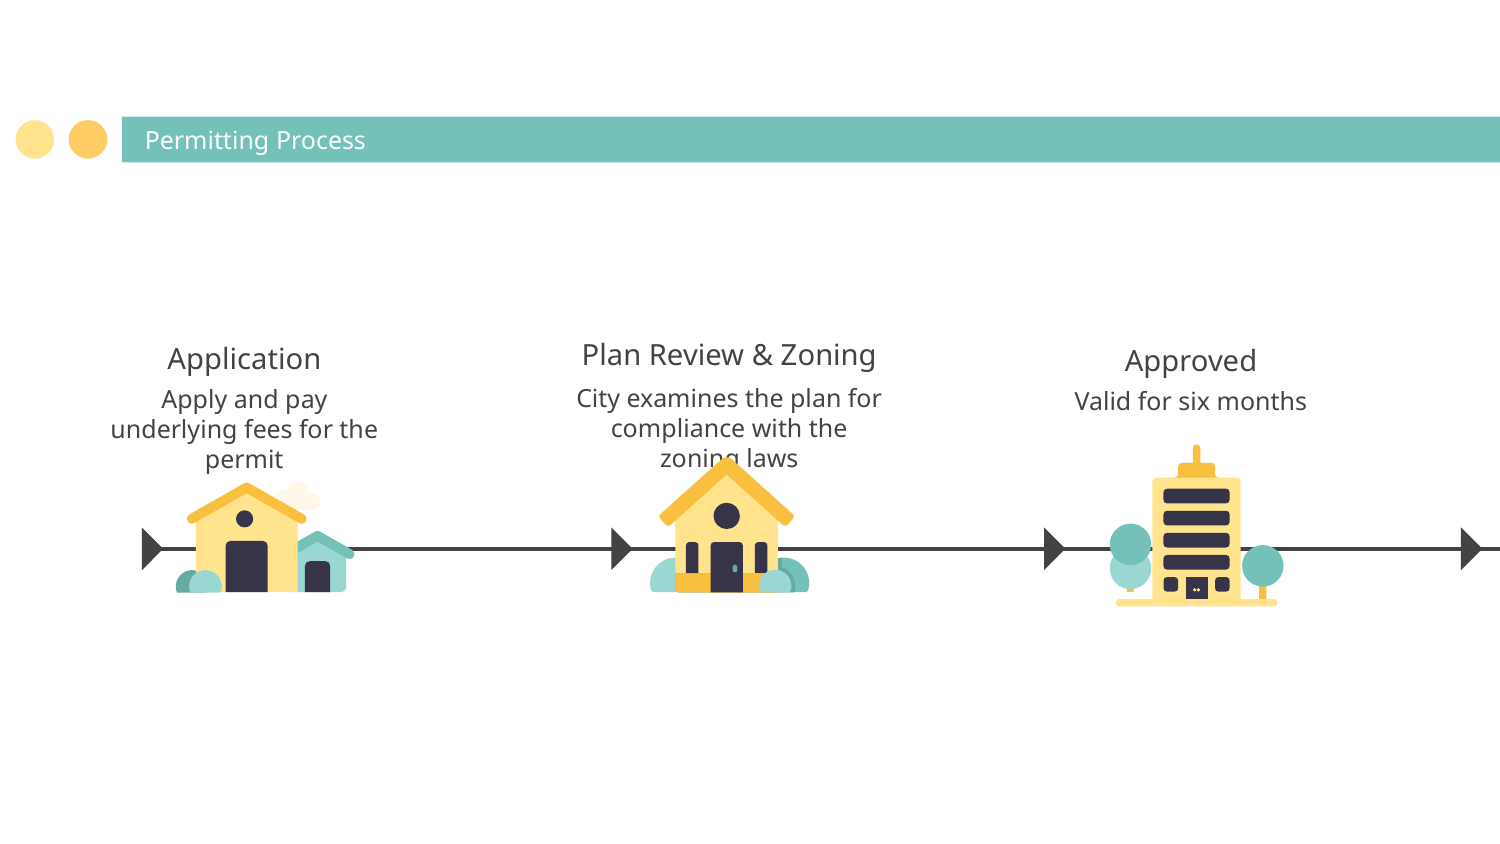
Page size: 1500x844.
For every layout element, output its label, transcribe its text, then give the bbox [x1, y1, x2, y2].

text_box Approved [1057, 327, 1325, 370]
text_box [1460, 527, 1483, 571]
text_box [185, 480, 356, 593]
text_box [1107, 444, 1284, 607]
text_box [814, 546, 1044, 551]
text_box City examines the plan for compliance with the zoning laws [557, 367, 902, 469]
text_box [1289, 546, 1460, 551]
text_box [162, 546, 180, 551]
text_box Apply and pay underlying fees for the permit [87, 368, 401, 470]
text_box [359, 546, 611, 551]
text_box [1481, 546, 1500, 551]
text_box [1064, 546, 1102, 551]
text_box [1044, 527, 1066, 571]
text_box [141, 527, 164, 571]
text_box Valid for six months [1034, 370, 1348, 471]
text_box [631, 546, 641, 551]
text_box [611, 527, 633, 571]
title Permitting Process [129, 118, 952, 170]
text_box [175, 575, 180, 593]
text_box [646, 456, 810, 593]
text_box Application [120, 325, 369, 368]
text_box Plan Review & Zoning [541, 321, 917, 377]
